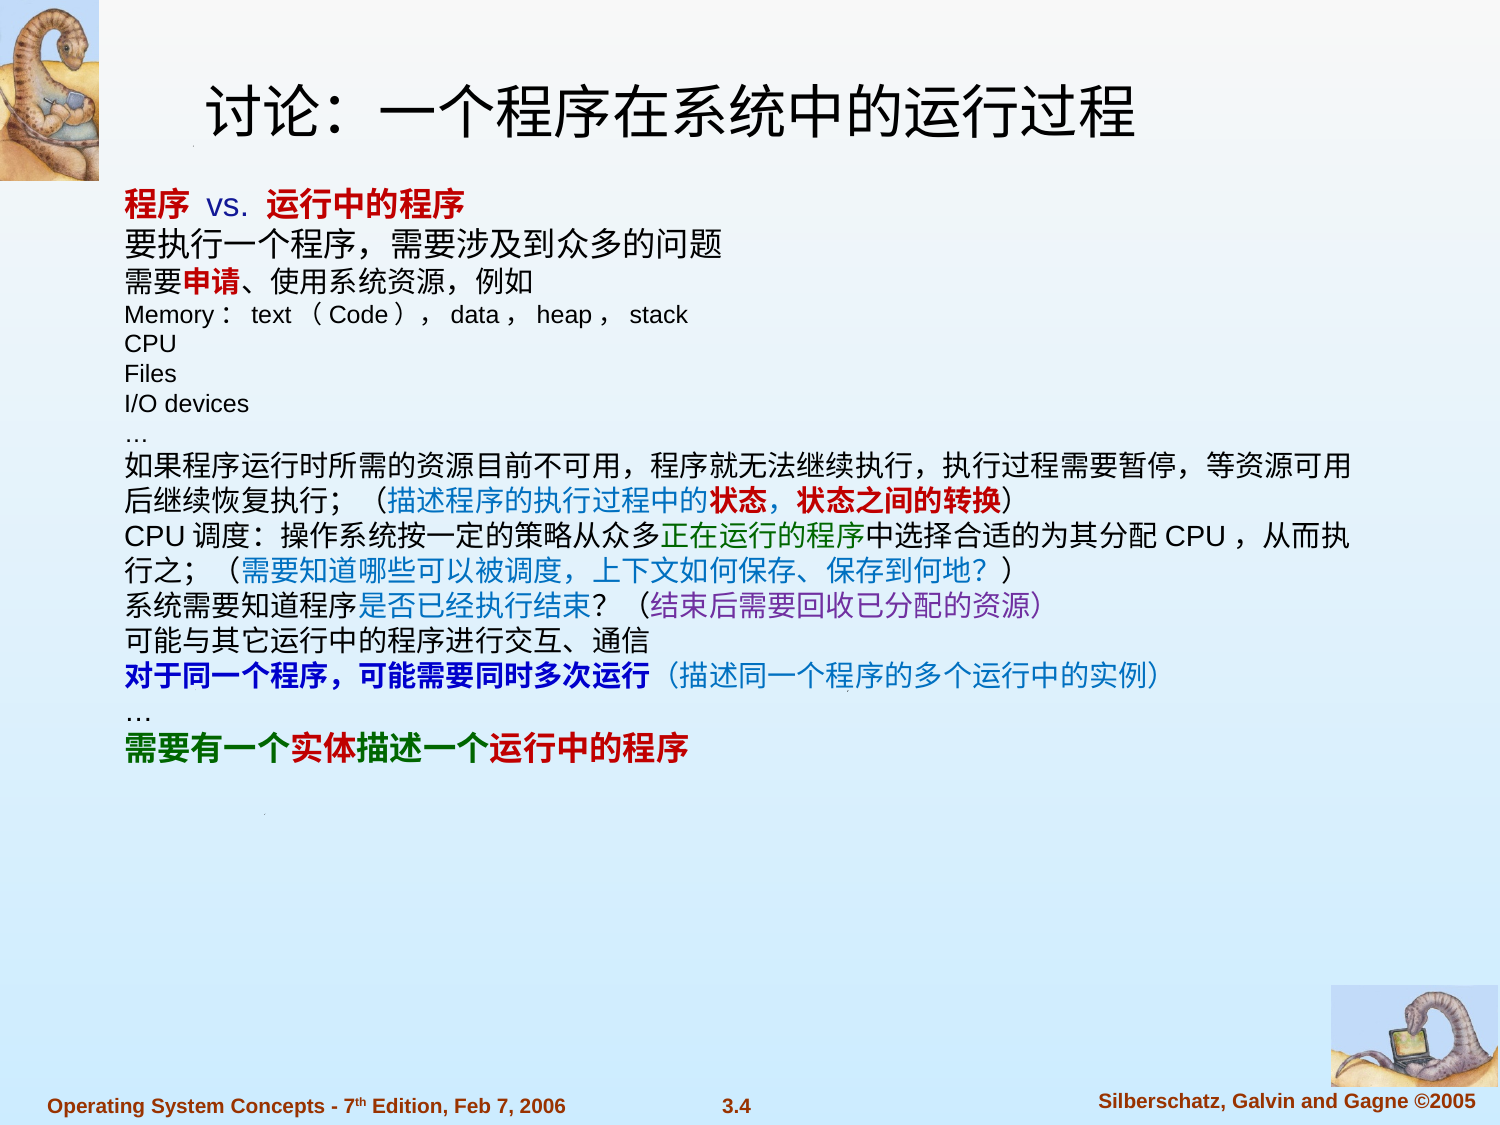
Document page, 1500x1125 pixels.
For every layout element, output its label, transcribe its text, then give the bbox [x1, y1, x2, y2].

picture [1331, 985, 1498, 1087]
list 程序 vs. 运行中的程序 要执行一个程序，需要涉及到众多的问题 需要申请、使用系统资源，例如 Memory：text（Code），data，heap，stack CPU Files I/O devices … 如果程序运行时所需的资源目前不可用，程序就无法继续执行，执行过程需要暂停，等资源可用后继续恢复执行；（描述程序的执行过程中的状态，状态之间的转换） CPU调度：操作系统按一定的策略从众多正在运行的程序中选择合适的为其分配CPU，从而执行之；（需要知道哪些可以被调度，上下文如何保存、保存到何地？） 系统需要知道程序是否已经执行结束？（结束后需要回收已分配的资源） 可能与其它运行中的程序进行交互、通信 对于同一个程序，可能需要同时多次运行（描述同一个程序的多个运行中的实例） … 需要有一个实体描述一个运行中的程序 [109, 175, 1389, 1036]
title 讨论：一个程序在系统中的运行过程 [189, 52, 1309, 154]
picture [0, 0, 99, 181]
